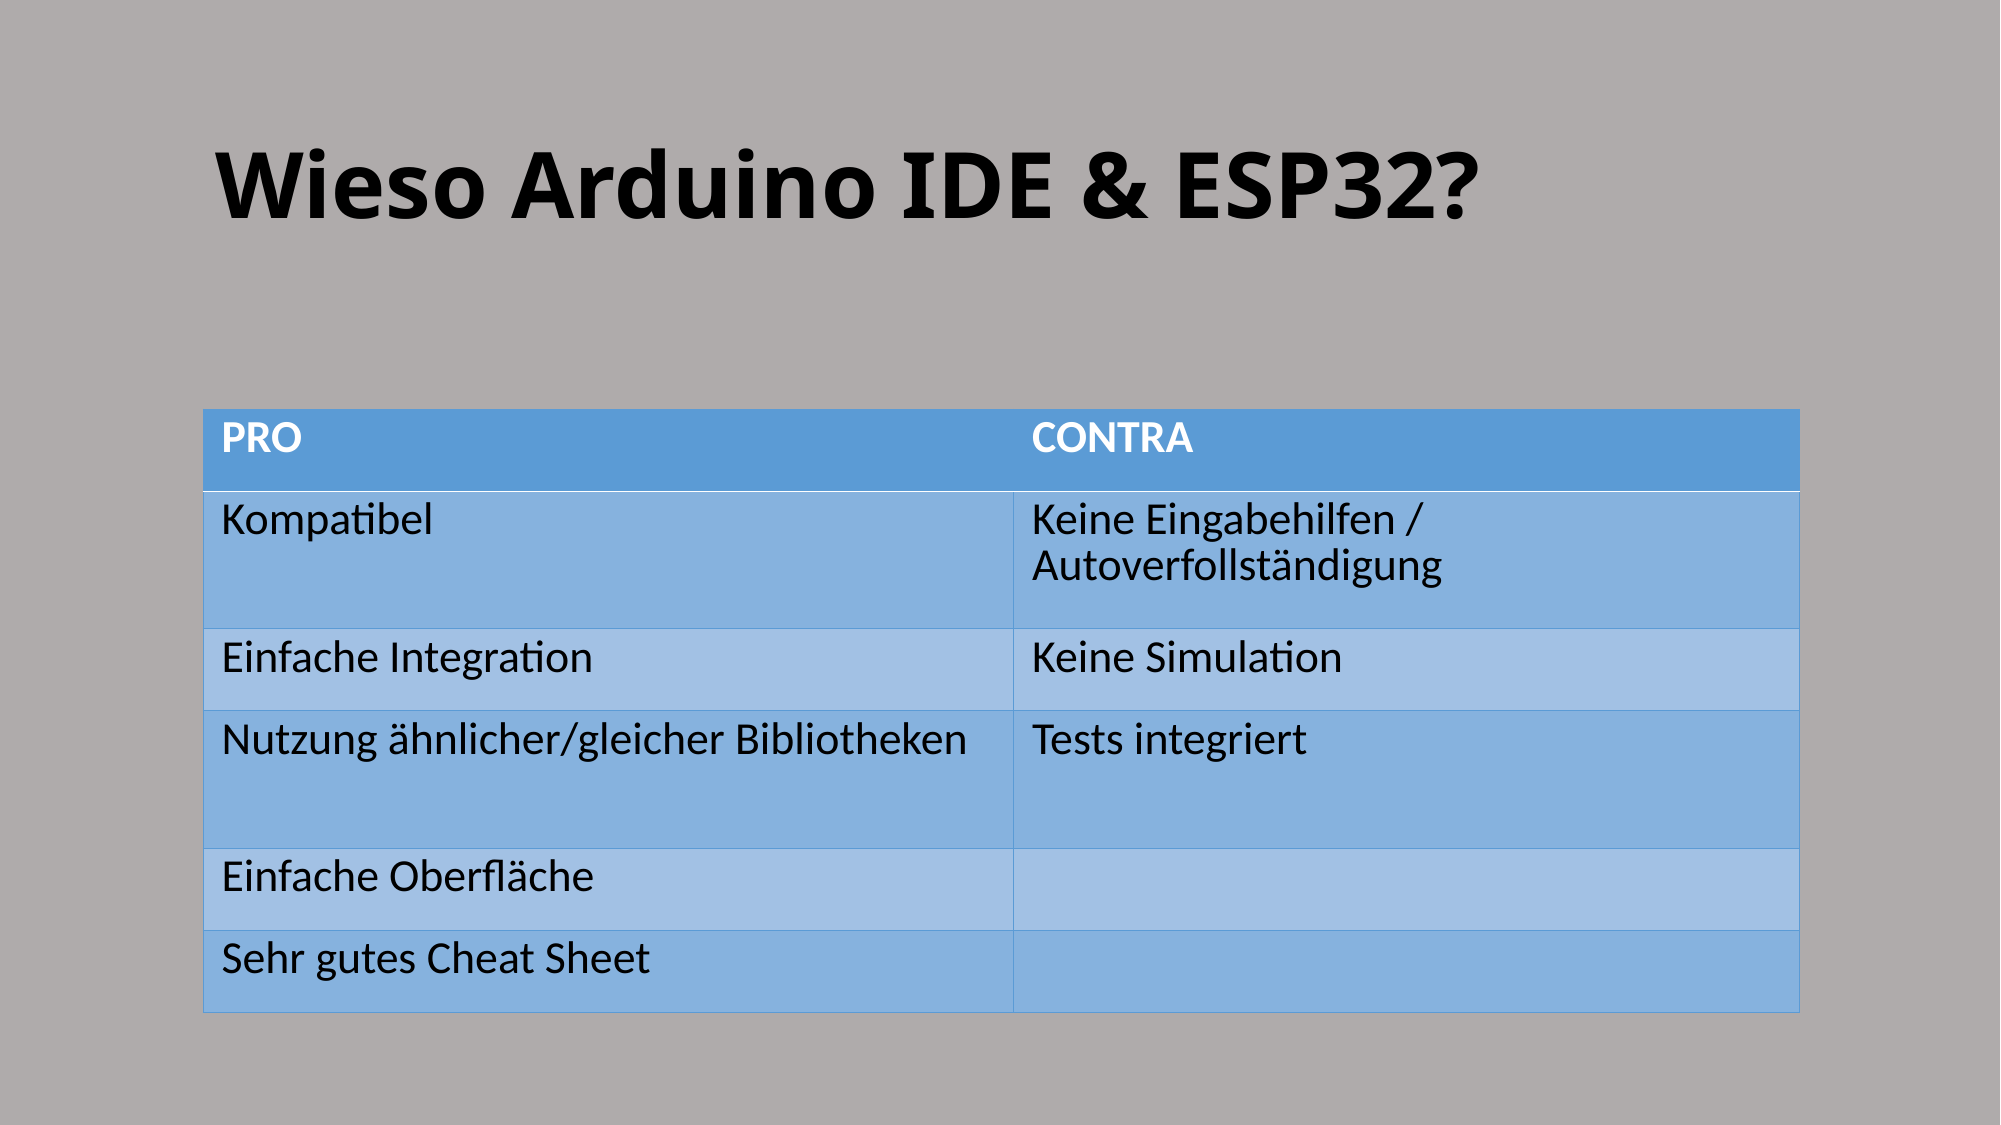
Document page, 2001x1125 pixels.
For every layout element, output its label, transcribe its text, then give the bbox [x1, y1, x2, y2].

table_cell Einfache Oberfläche [204, 849, 1013, 930]
table_cell Keine Eingabehilfen / Autoverfollständigung [1014, 492, 1799, 628]
table_header PRO [204, 410, 1013, 491]
table_cell [1014, 849, 1799, 930]
table_cell Nutzung ähnlicher/gleicher Bibliotheken [204, 711, 1013, 848]
table_cell Einfache Integration [204, 629, 1013, 710]
table_header CONTRA [1014, 410, 1799, 491]
table_cell Kompatibel [204, 492, 1013, 628]
table_cell Keine Simulation [1014, 629, 1799, 710]
table_cell [1014, 931, 1799, 1012]
table_cell Sehr gutes Cheat Sheet [204, 931, 1013, 1012]
table_cell Tests integriert [1014, 711, 1799, 848]
title Wieso Arduino IDE & ESP32? [200, 59, 1888, 319]
